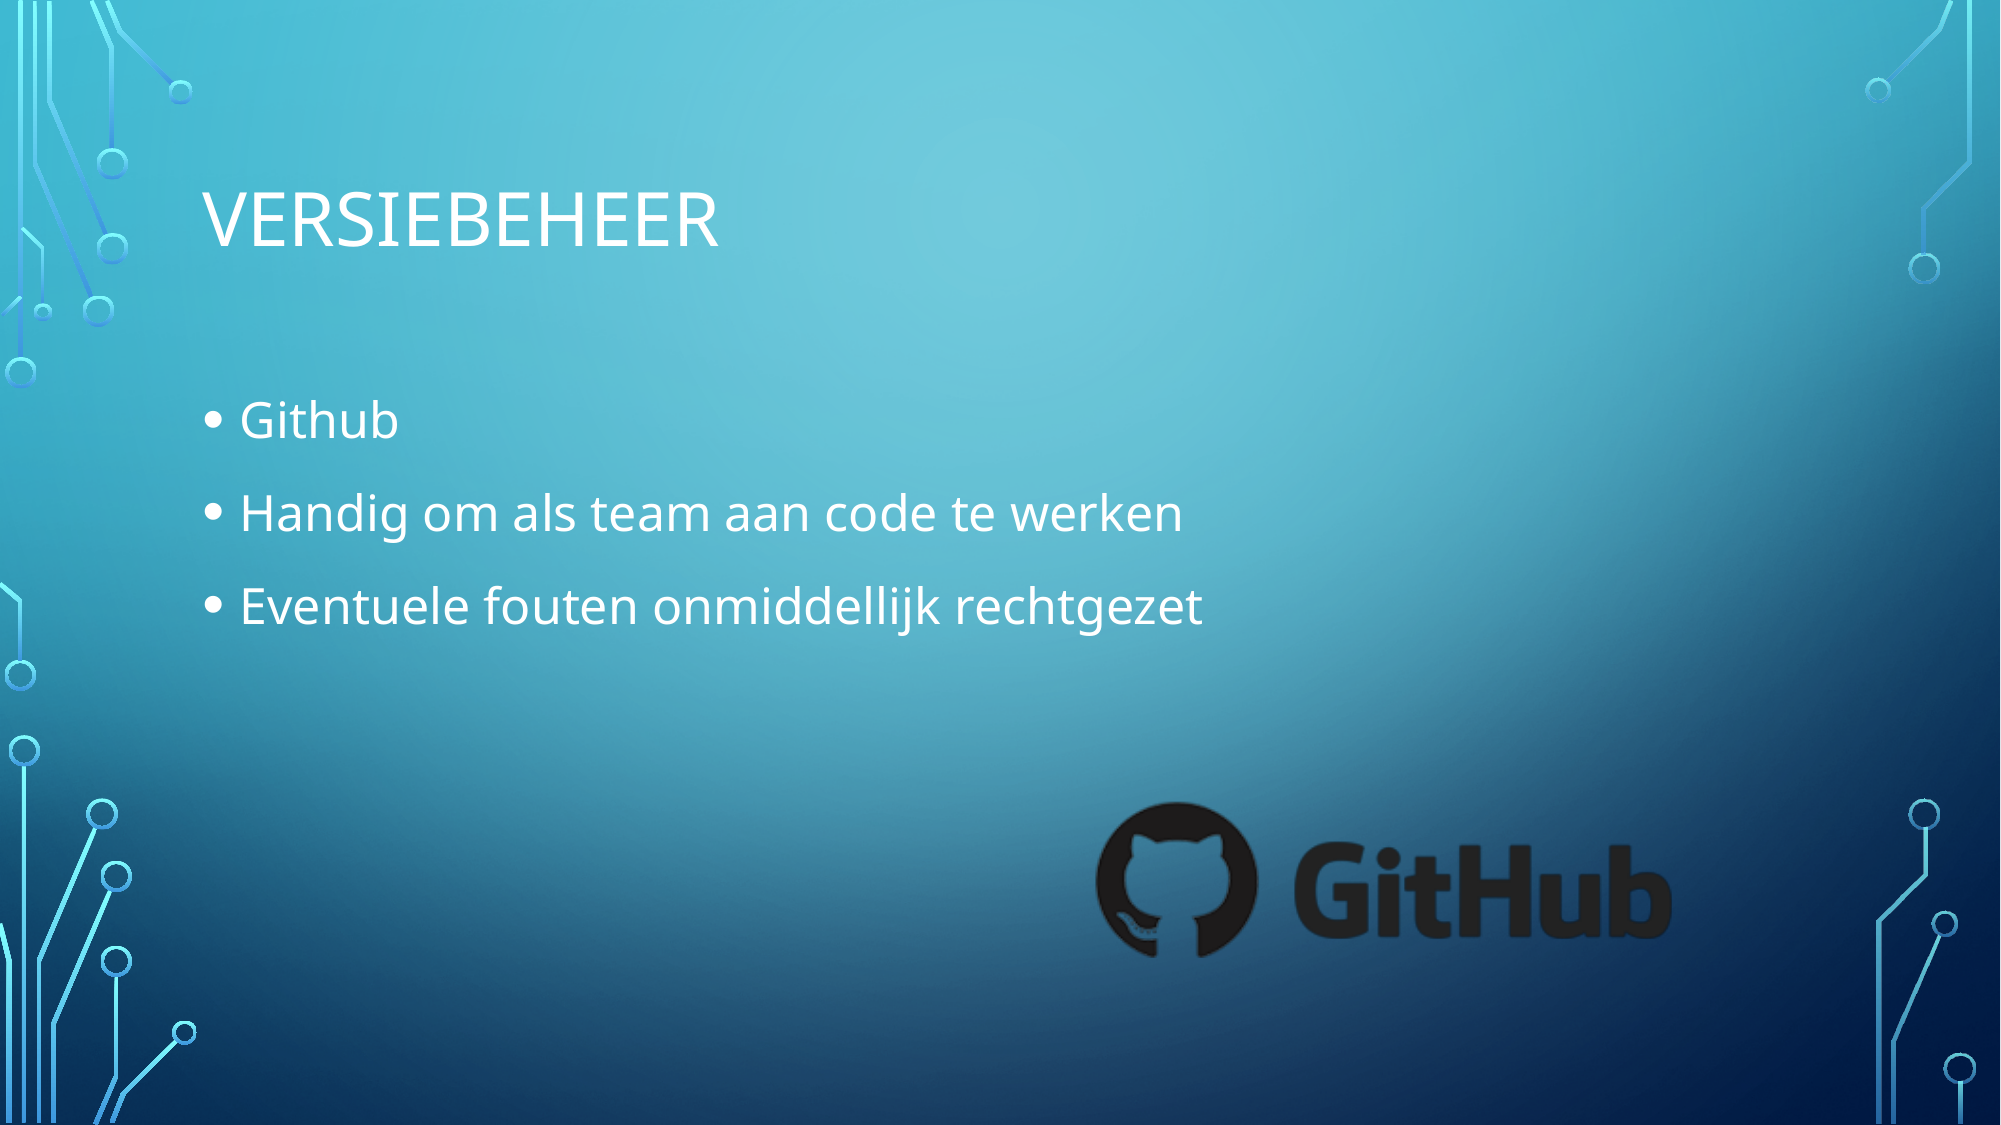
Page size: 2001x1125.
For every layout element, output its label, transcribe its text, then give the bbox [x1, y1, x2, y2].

title Versiebeheer [187, 101, 1813, 344]
list Github Handig om als team aan code te werken Eventuele fouten onmiddellijk rechtgezet [187, 369, 1813, 950]
picture [1047, 757, 1725, 1014]
